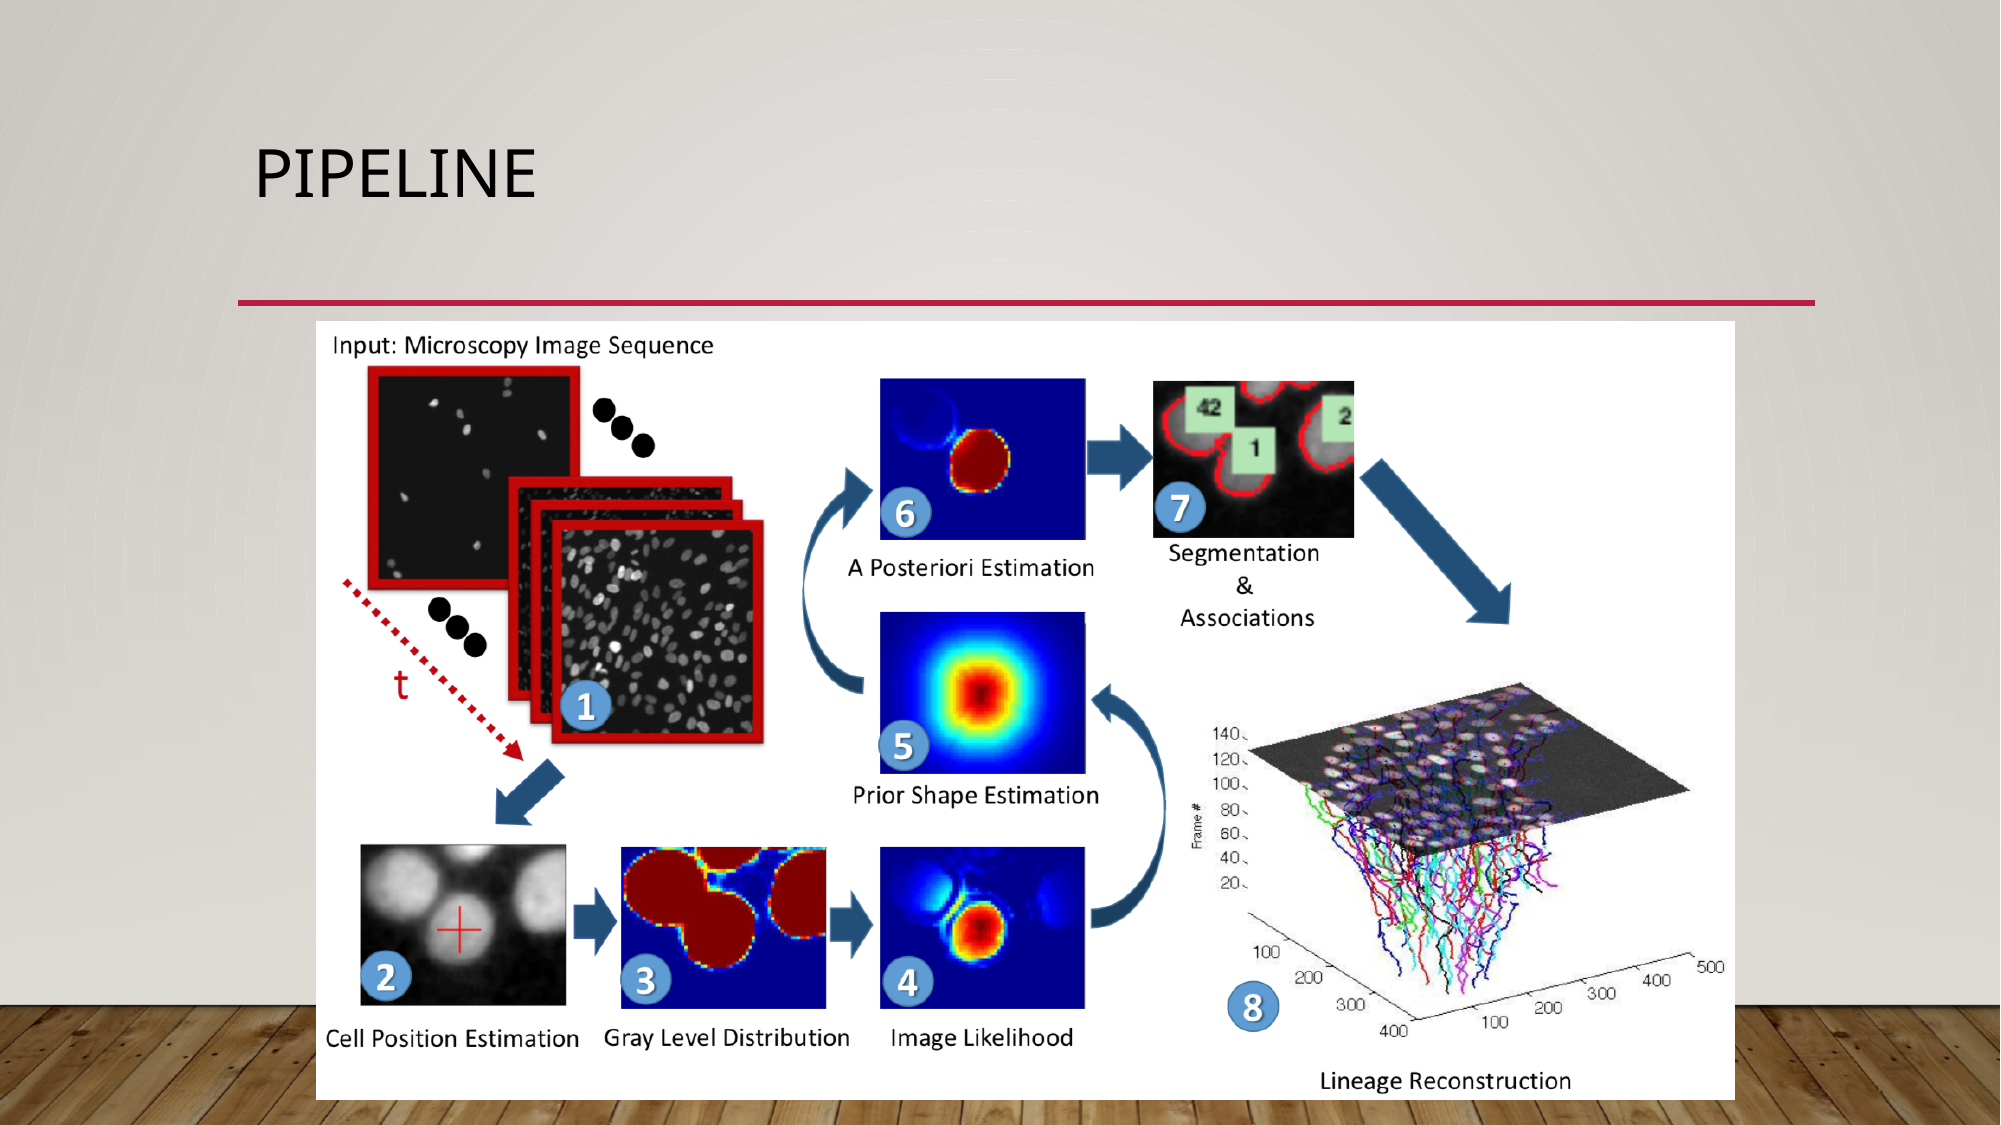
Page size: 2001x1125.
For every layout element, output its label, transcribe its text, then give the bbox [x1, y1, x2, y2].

title Pipeline [238, 131, 1814, 305]
picture [0, 321, 2000, 1125]
